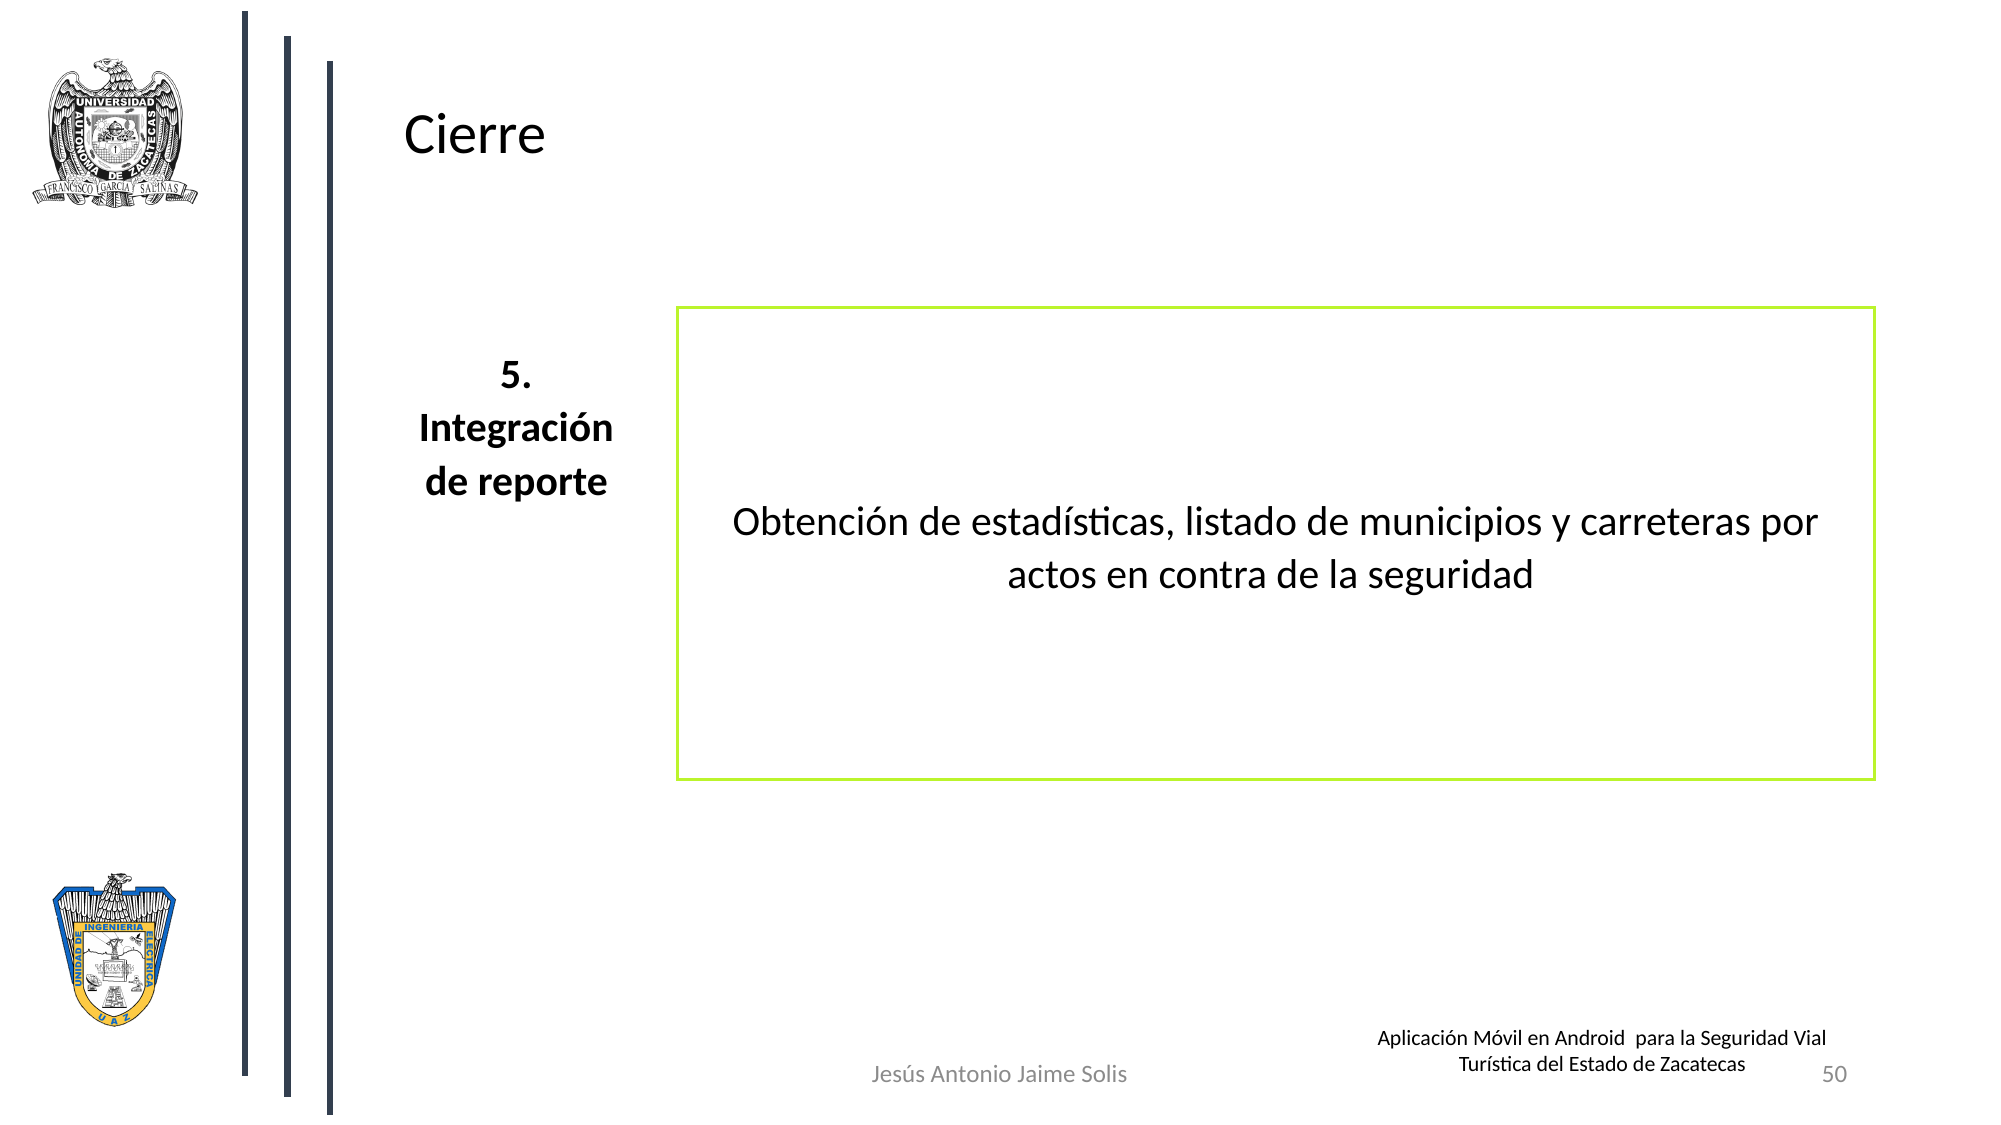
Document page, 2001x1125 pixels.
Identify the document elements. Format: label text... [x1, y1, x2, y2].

picture [32, 58, 198, 208]
slide_number 50 [1412, 1042, 1863, 1103]
footer Jesús Antonio Jaime Solis [662, 1042, 1338, 1103]
picture [50, 871, 179, 1030]
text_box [311, 307, 1875, 780]
list Cierre [389, 95, 1670, 307]
